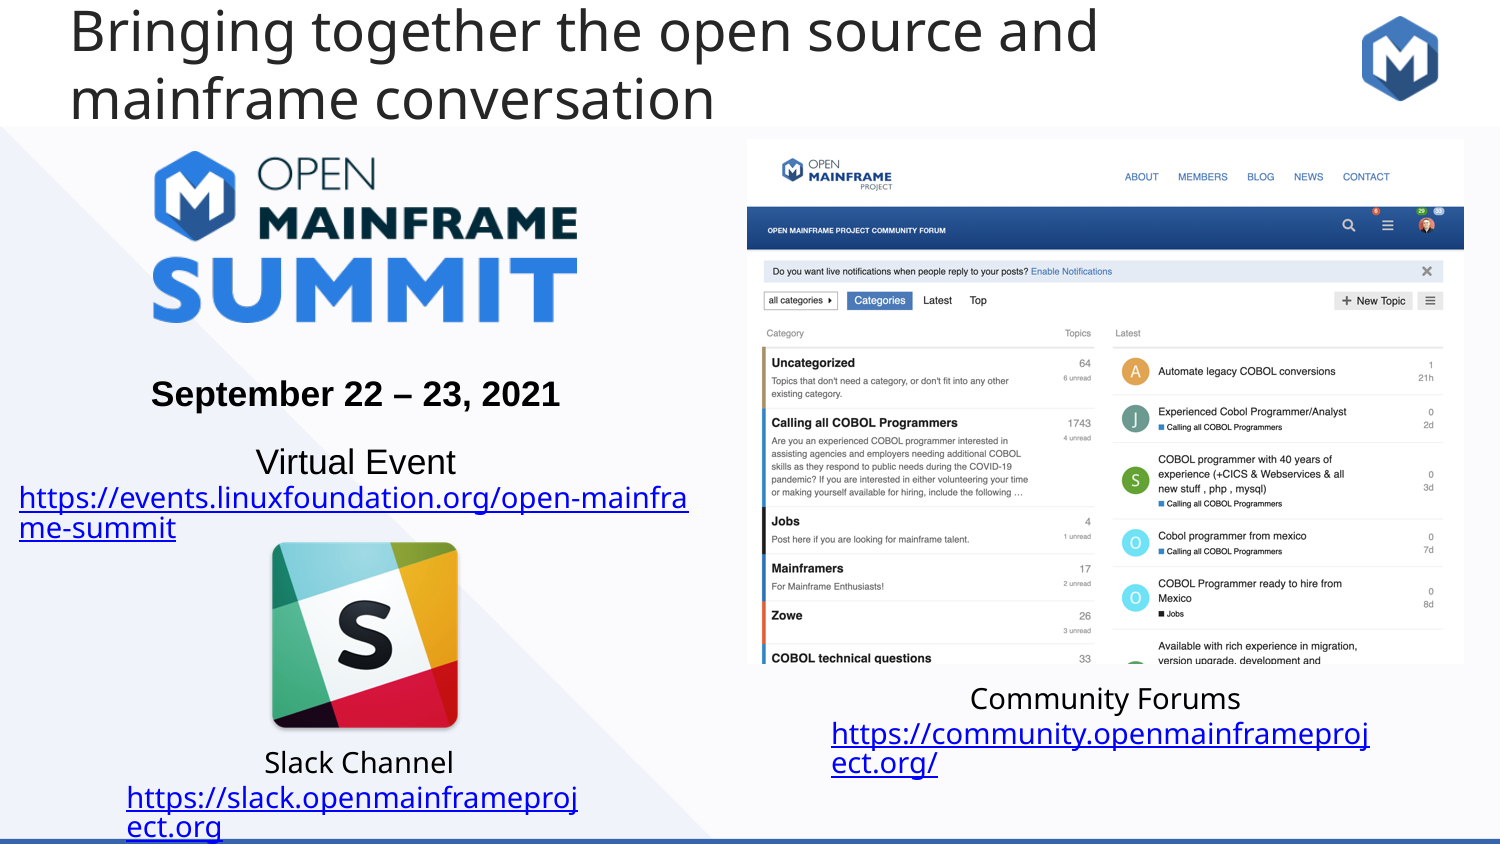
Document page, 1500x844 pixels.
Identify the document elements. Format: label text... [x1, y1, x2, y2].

picture [249, 520, 480, 751]
text_box September 22 – 23, 2021 Virtual Event [88, 339, 624, 497]
picture [746, 138, 1465, 664]
picture [1362, 16, 1440, 102]
text_box Bringing together the open source and mainframe conversation [54, 26, 1350, 100]
text_box Slack Channel https://slack.openmainframeproject.org [111, 736, 607, 823]
text_box Community Forums https://community.openmainframeproject.org/ [815, 672, 1396, 759]
text_box https://events.linuxfoundation.org/open-mainframe-summit [3, 437, 727, 524]
picture [153, 150, 577, 324]
